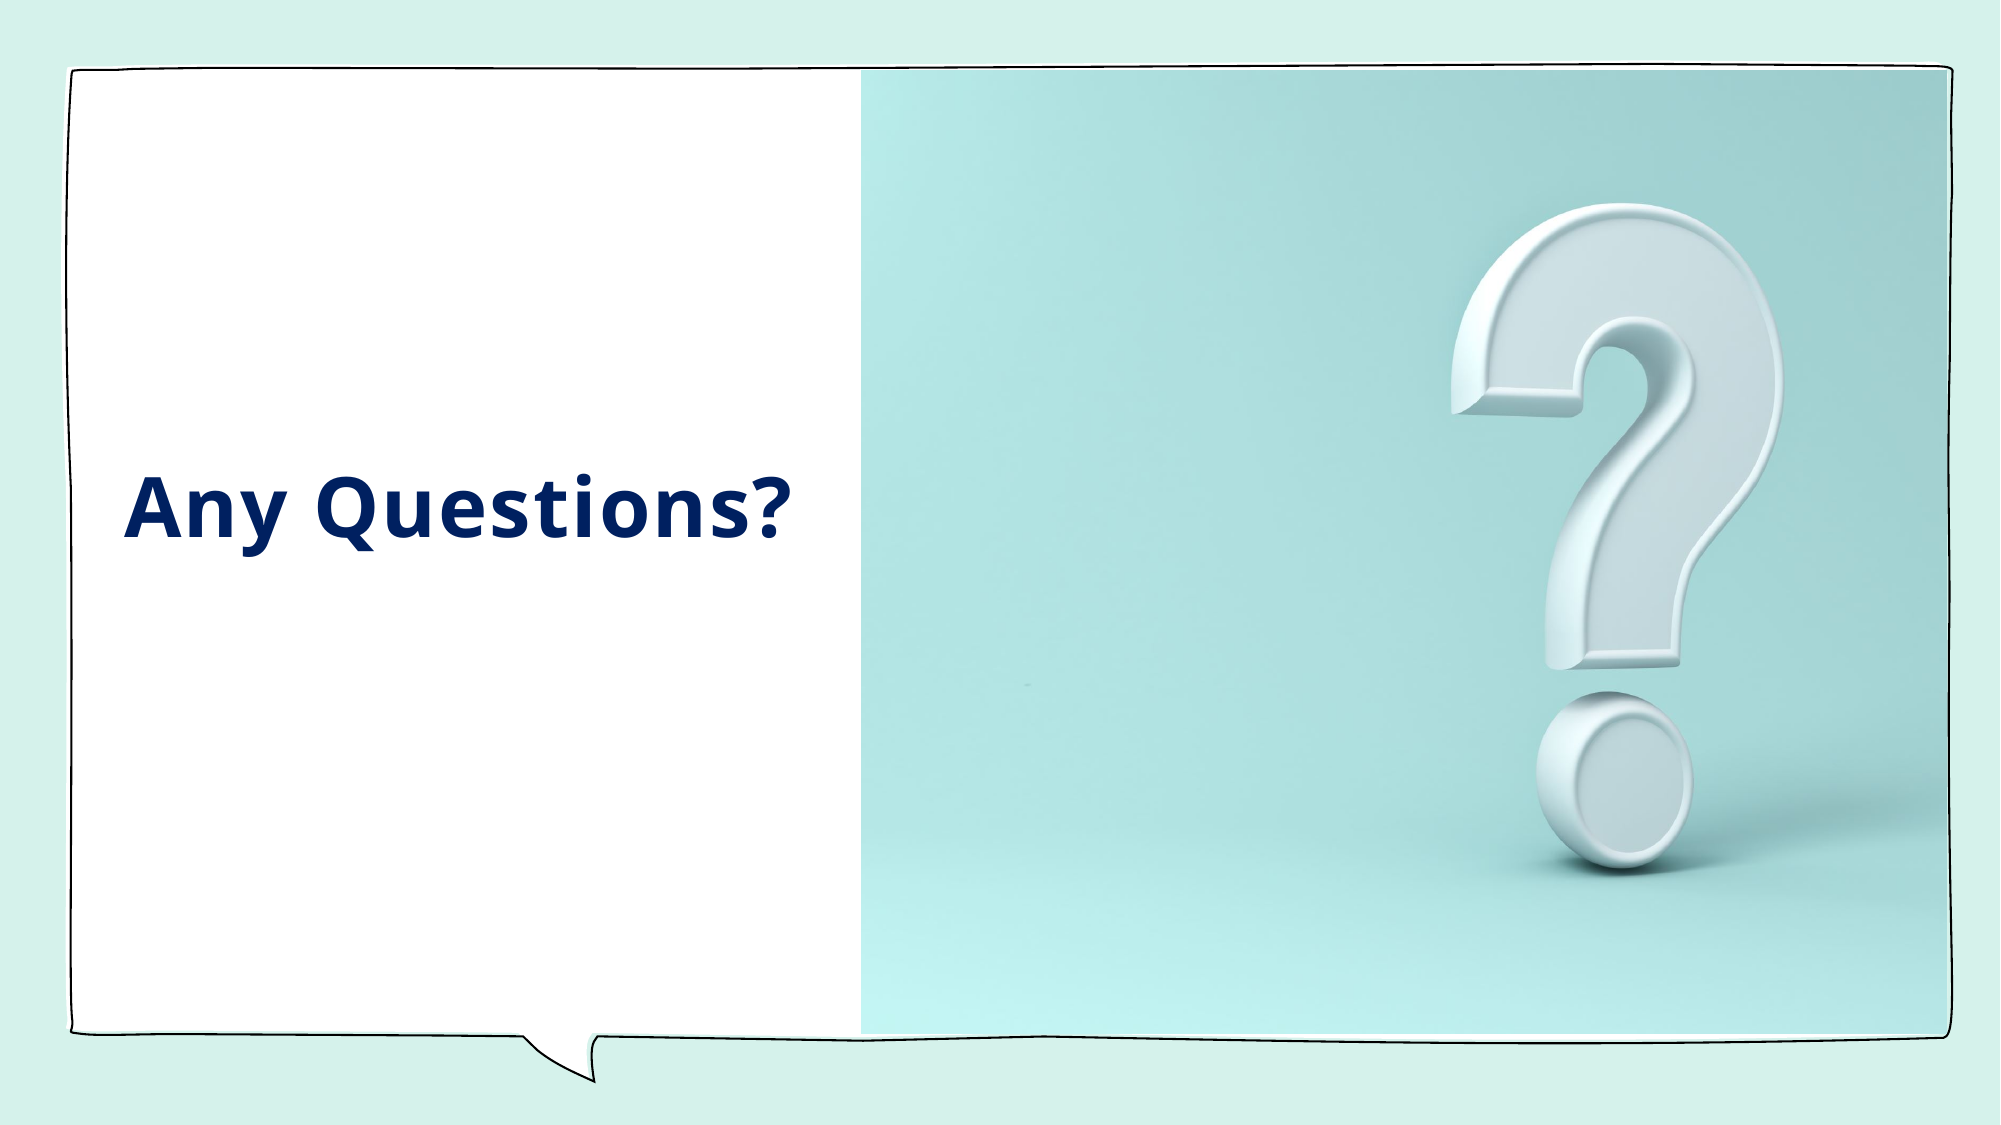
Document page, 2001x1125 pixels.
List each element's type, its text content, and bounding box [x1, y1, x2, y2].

picture [861, 70, 1947, 1034]
title Any Questions? [109, 387, 861, 620]
